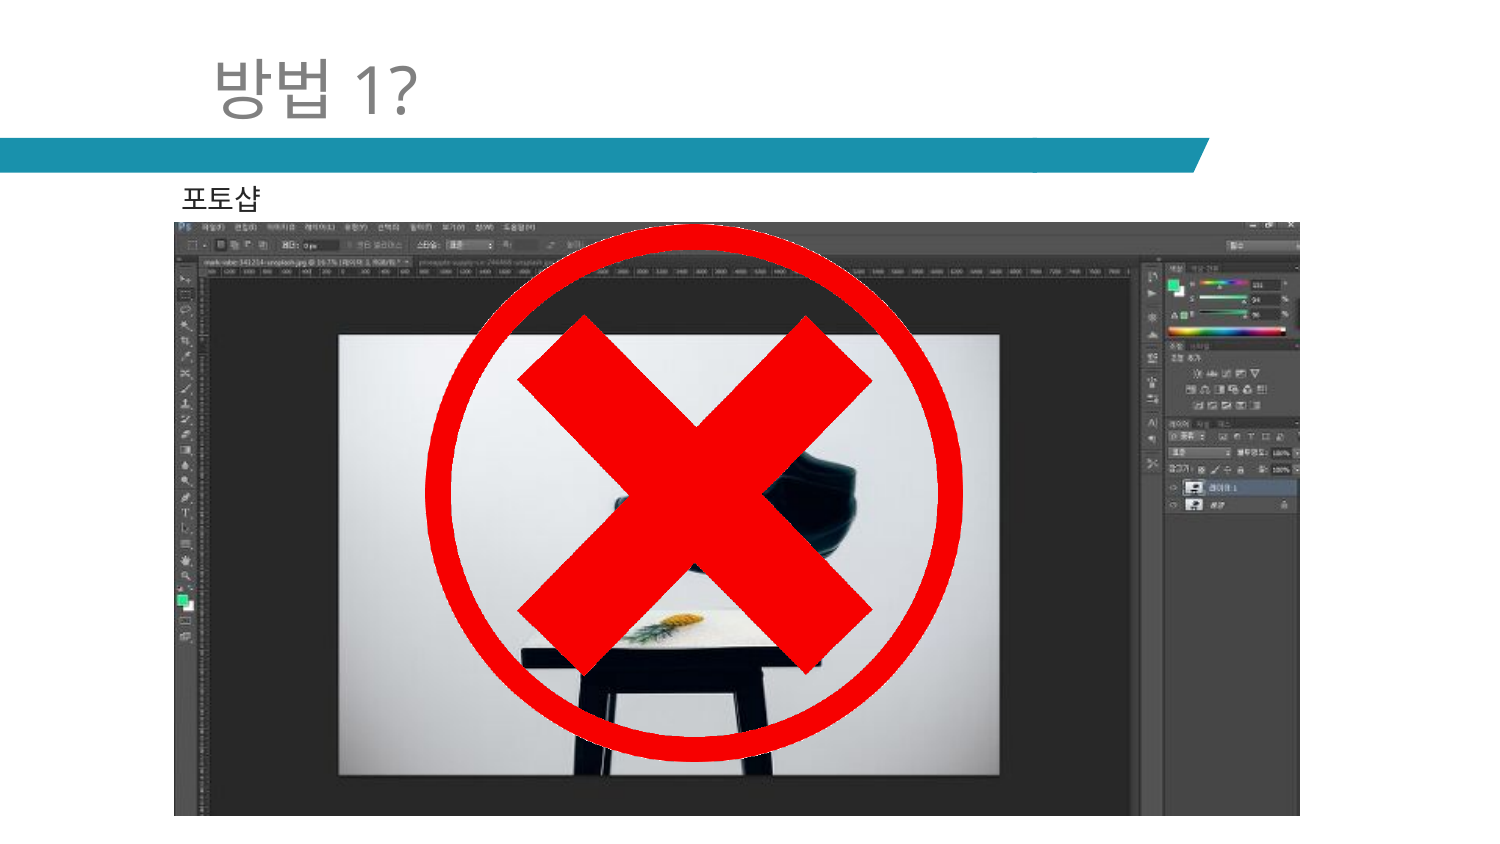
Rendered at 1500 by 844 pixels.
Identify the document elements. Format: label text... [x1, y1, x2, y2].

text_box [0, 137, 1210, 173]
text_box 포토샵 [166, 181, 278, 224]
title 방법1? [212, 46, 1123, 129]
picture [174, 222, 1301, 816]
